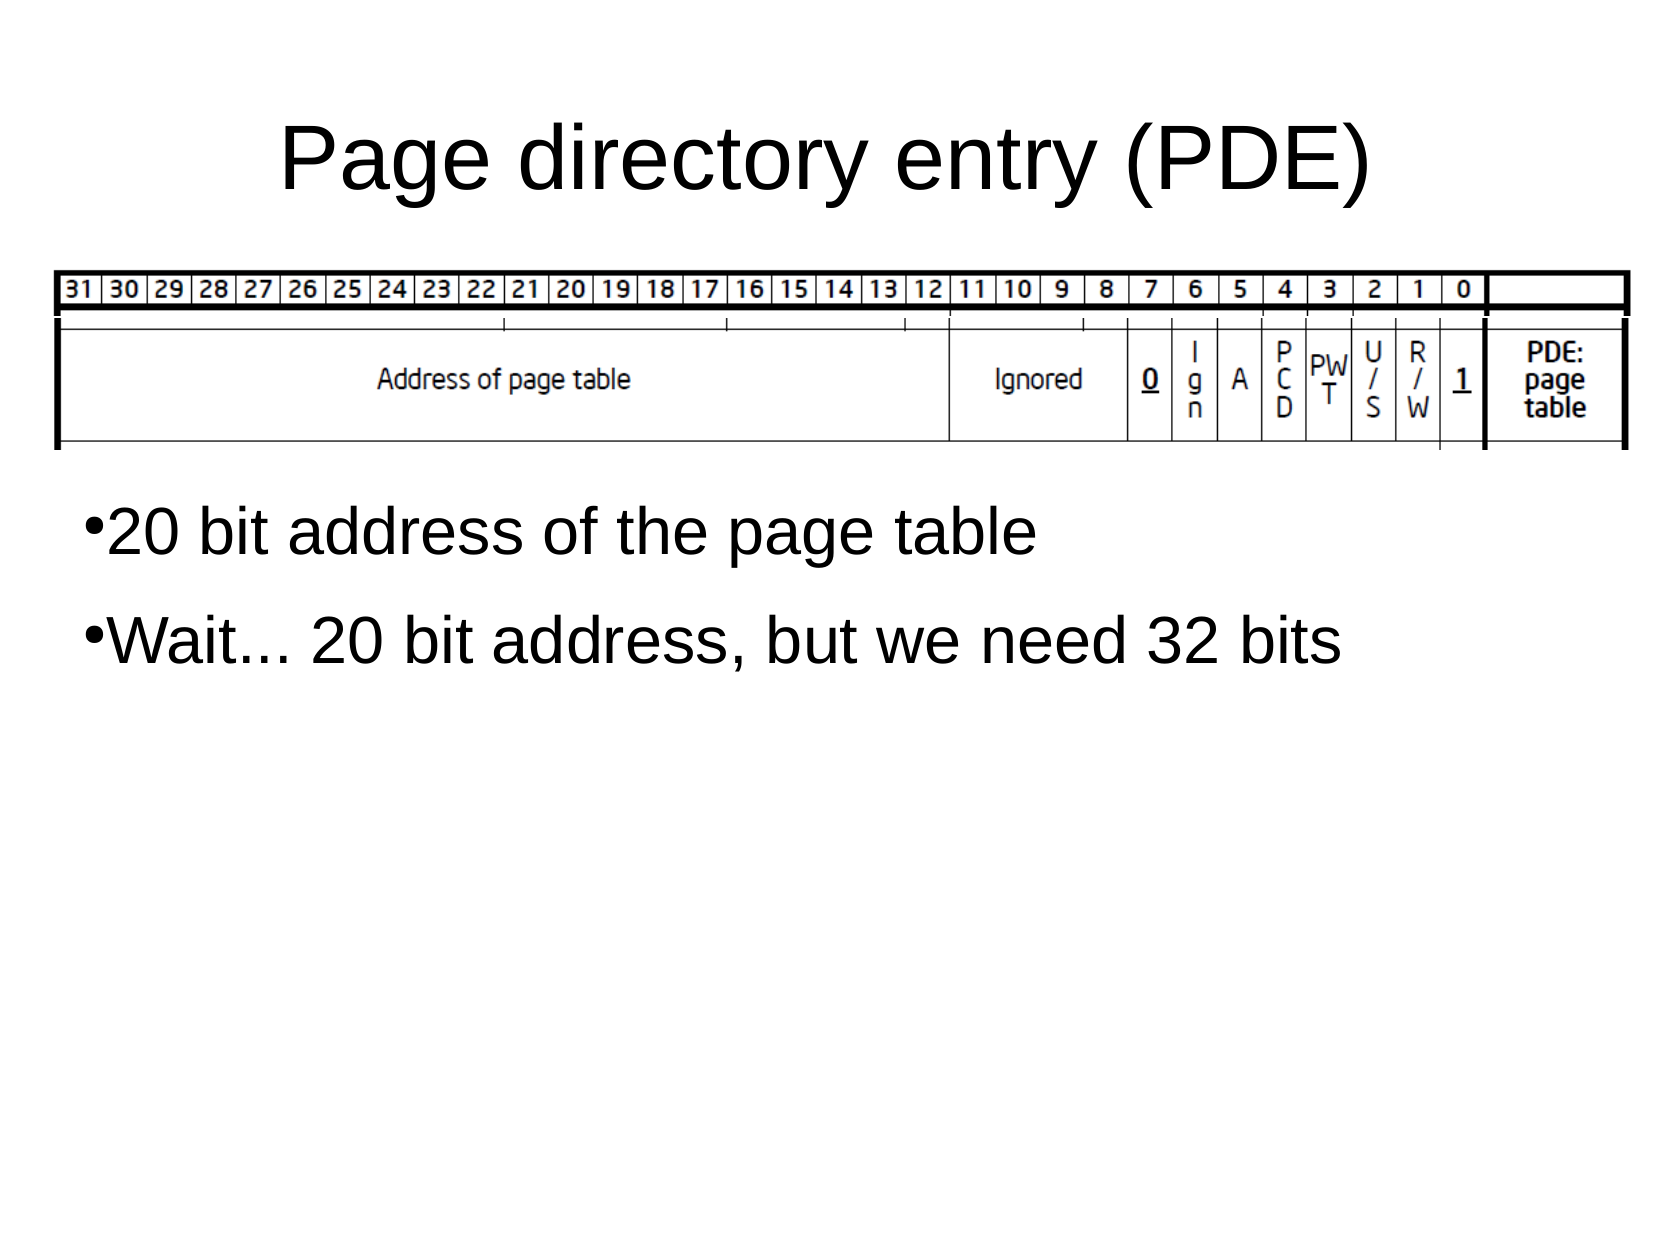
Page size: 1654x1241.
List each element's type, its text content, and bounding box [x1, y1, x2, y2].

list 20 bit address of the page table Wait... 20 bit address, but we need 32 bits [82, 487, 1571, 1088]
picture [42, 261, 1637, 316]
title Page directory entry (PDE) [82, 49, 1571, 257]
picture [36, 317, 1643, 451]
